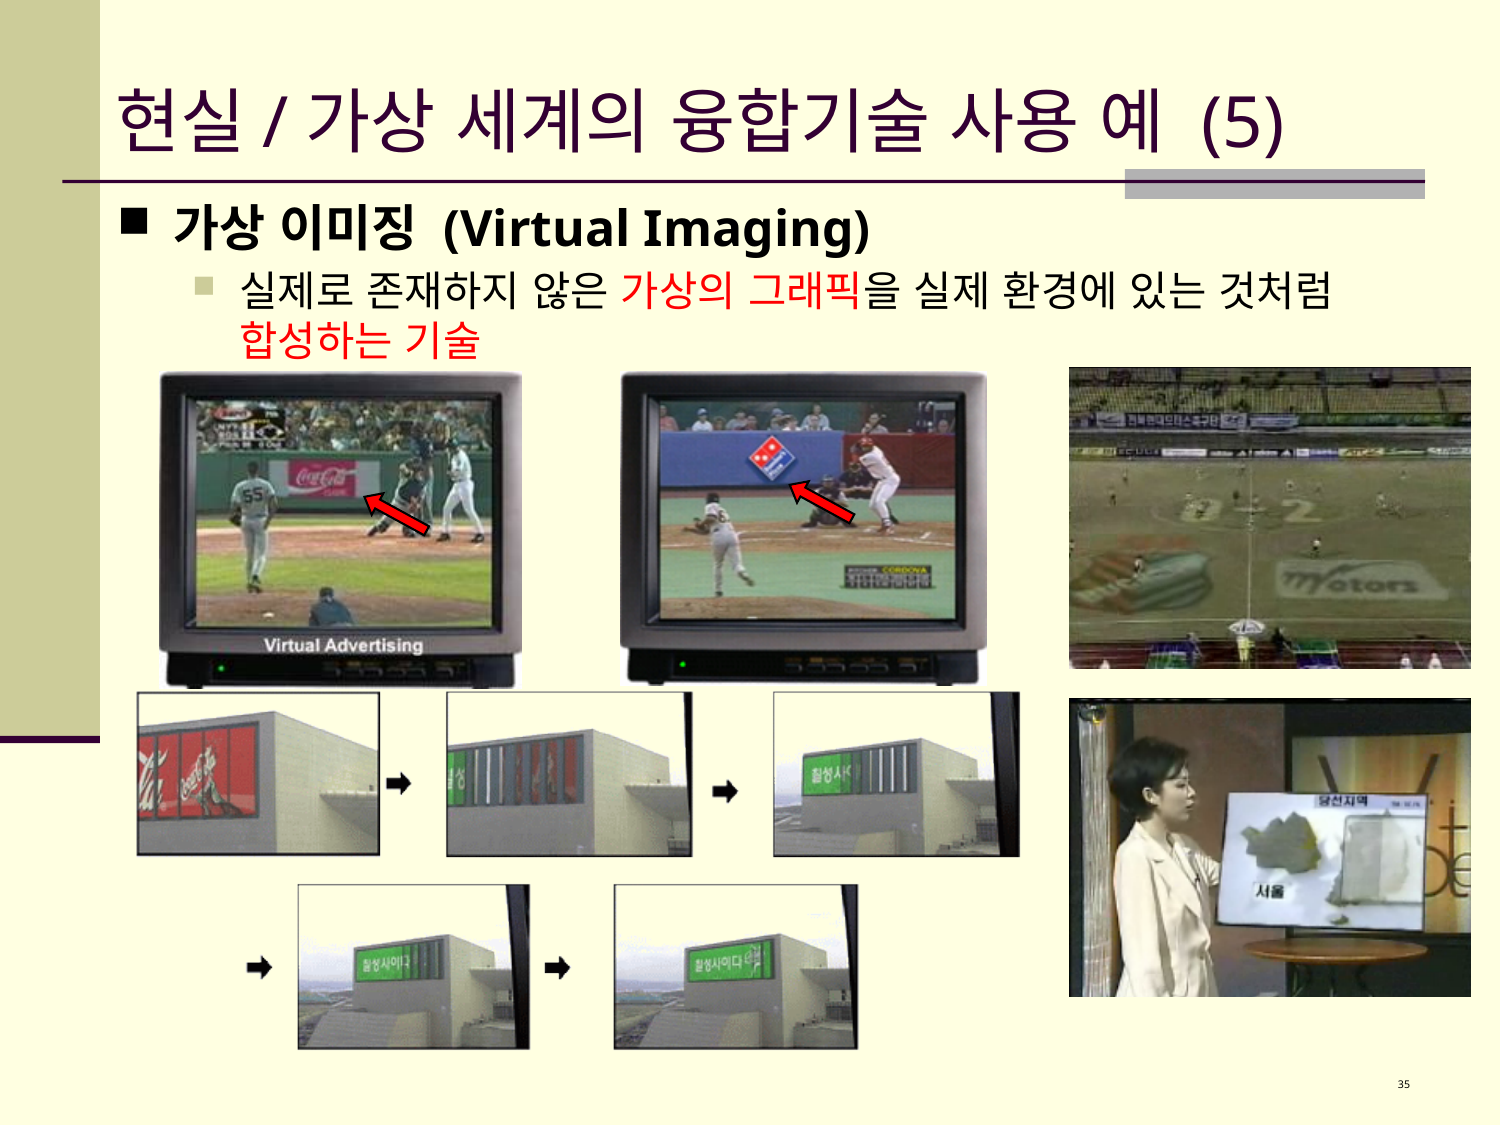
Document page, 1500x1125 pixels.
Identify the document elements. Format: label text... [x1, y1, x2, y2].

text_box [159, 371, 523, 689]
slide_number 35 [1112, 1070, 1425, 1100]
picture [1068, 698, 1471, 997]
title 현실/가상 세계의 융합기술 사용 예 (5) [100, 37, 1438, 200]
picture [135, 690, 1022, 1055]
picture [1068, 367, 1471, 669]
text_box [619, 371, 987, 687]
list 가상 이미징 (Virtual Imaging) 실제로 존재하지 않은 가상의 그래픽을 실제 환경에 있는 것처럼 합성하는 기술 [102, 189, 1500, 1040]
